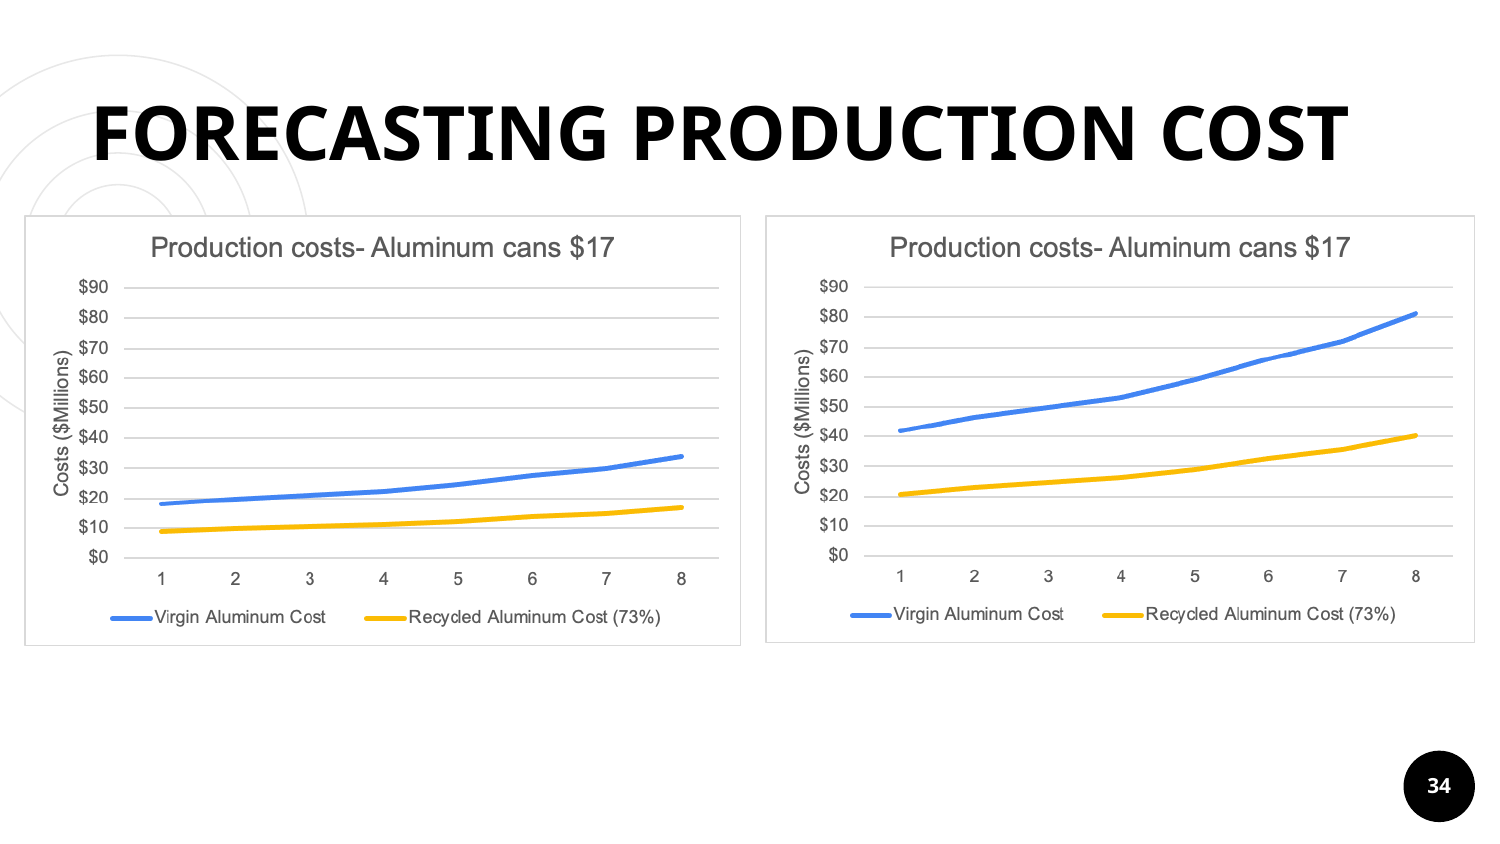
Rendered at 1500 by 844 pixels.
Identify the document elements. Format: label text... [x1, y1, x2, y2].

title FORECASTING PRODUCTION COST [75, 78, 1438, 191]
picture [24, 215, 741, 647]
slide_number ‹#› [1403, 750, 1475, 823]
picture [765, 215, 1476, 643]
